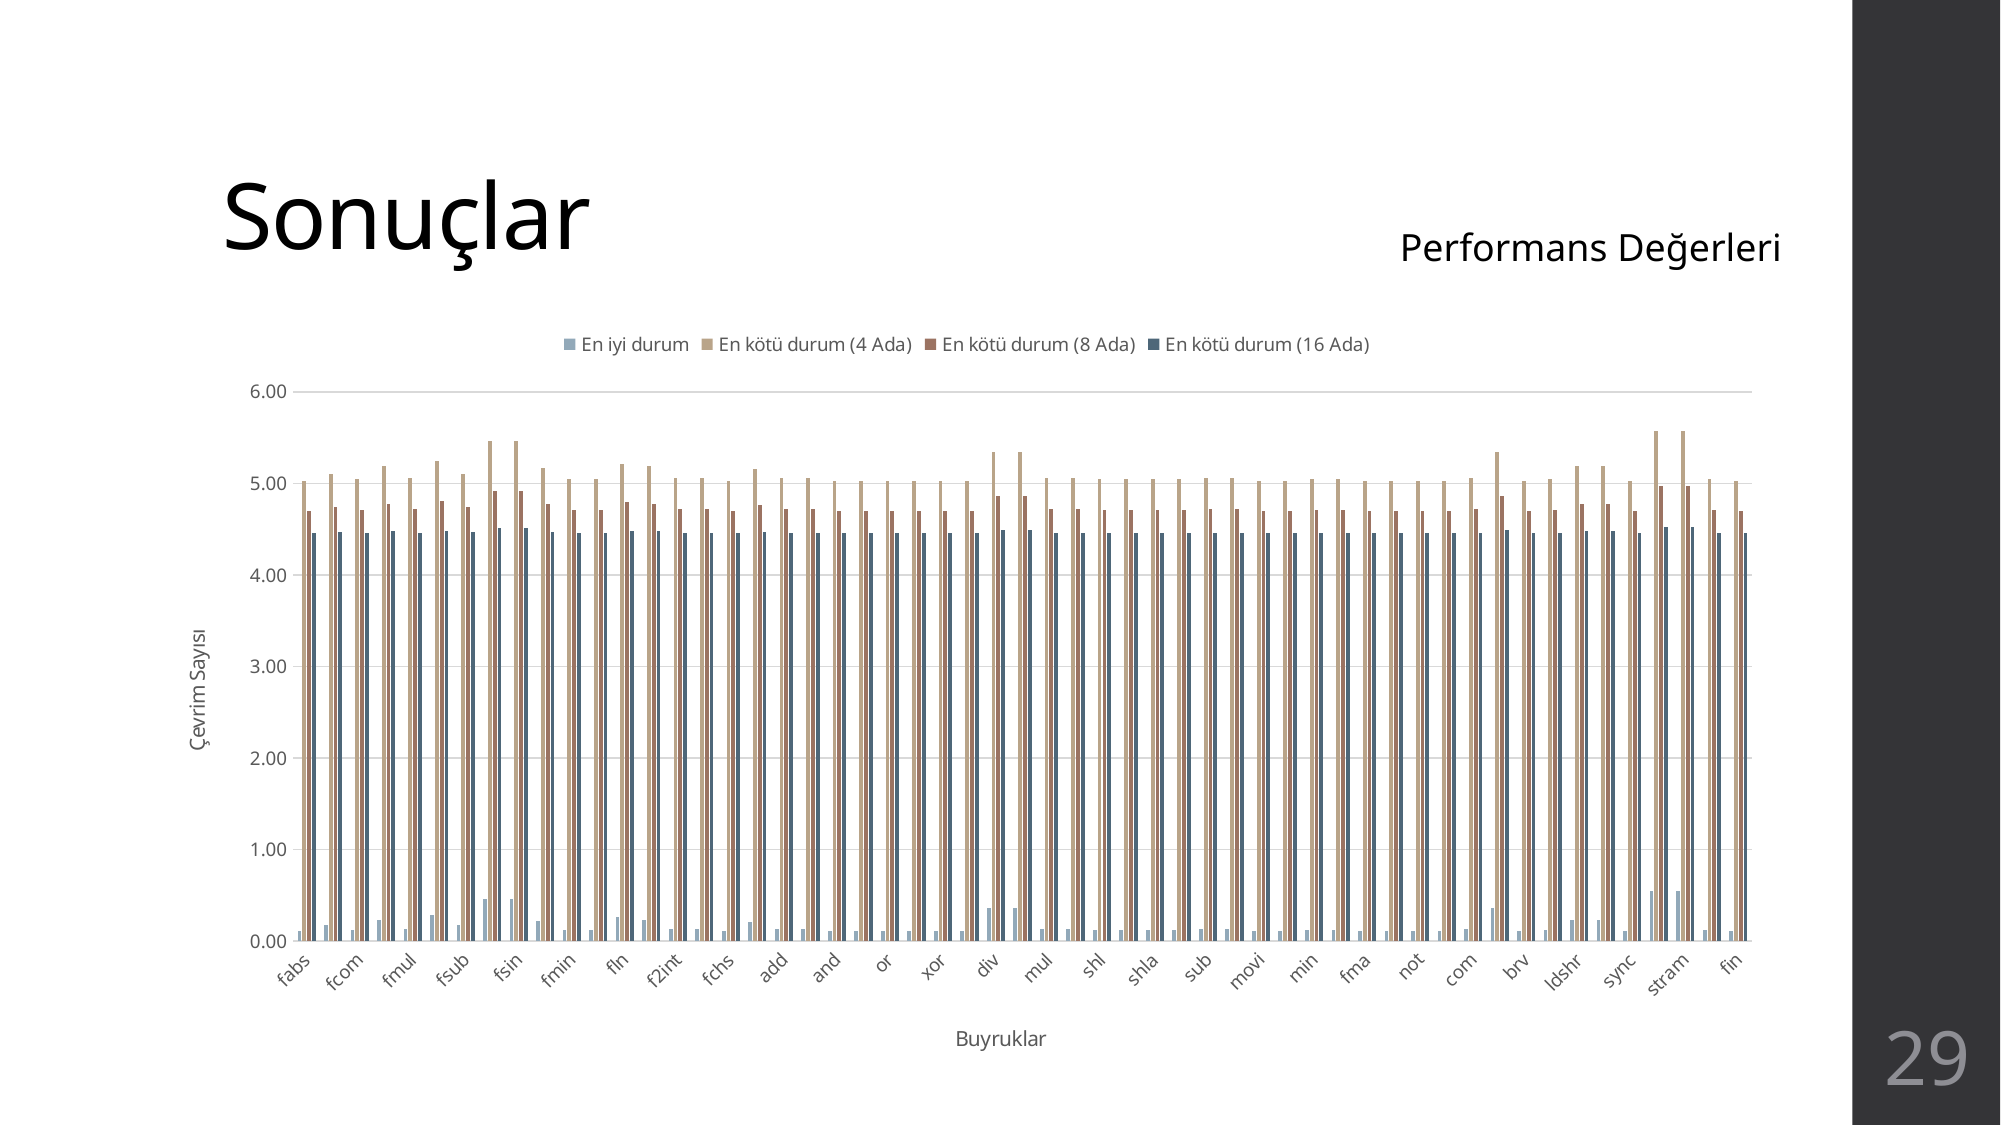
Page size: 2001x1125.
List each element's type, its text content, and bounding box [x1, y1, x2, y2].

chart [149, 313, 1785, 1084]
title Sonuçlar [206, 60, 1797, 278]
text_box Performans Değerleri [845, 216, 1797, 277]
slide_number 29 [1852, 1012, 2000, 1110]
